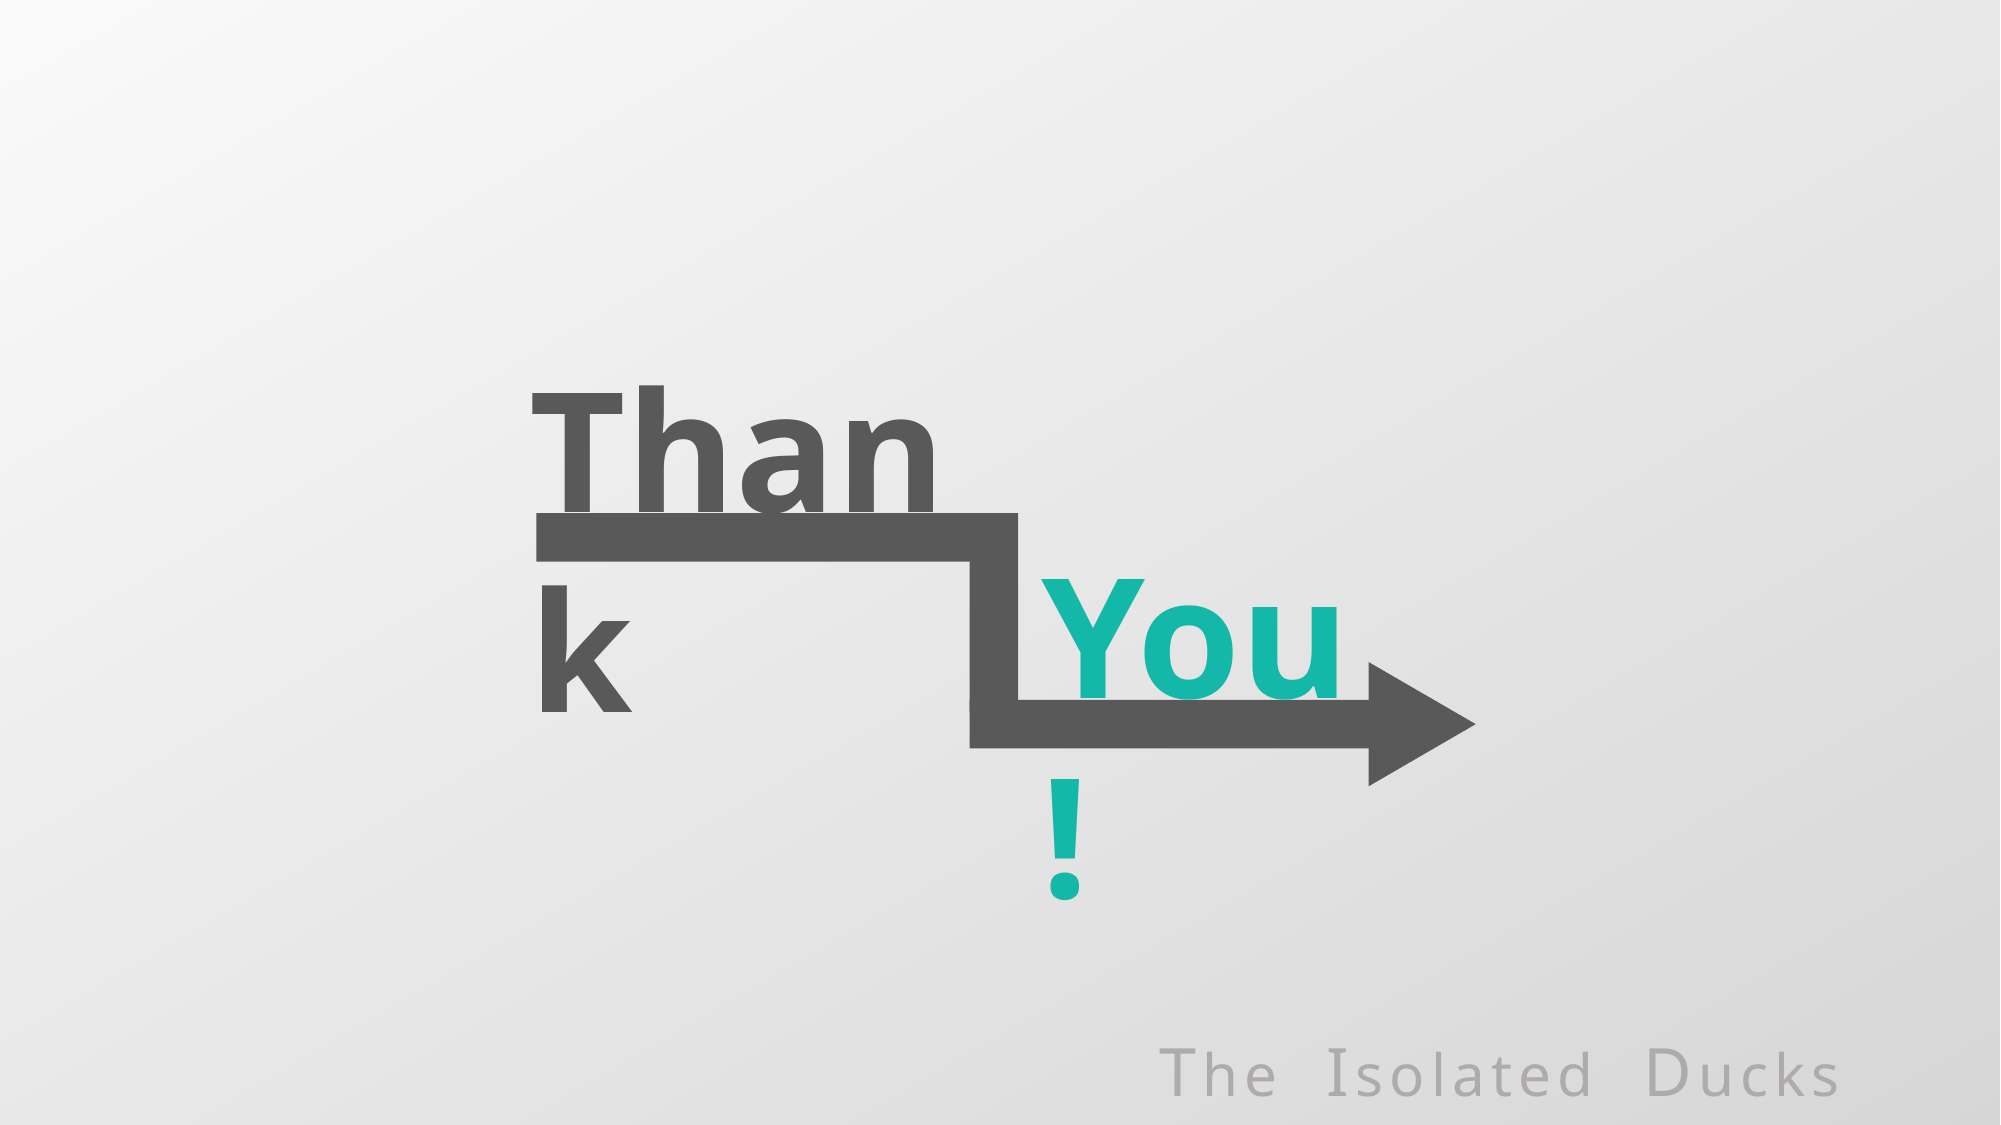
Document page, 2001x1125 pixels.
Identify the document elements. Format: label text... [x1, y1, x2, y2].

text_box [514, 338, 1476, 787]
text_box The Isolated Ducks [1144, 1022, 1998, 1118]
